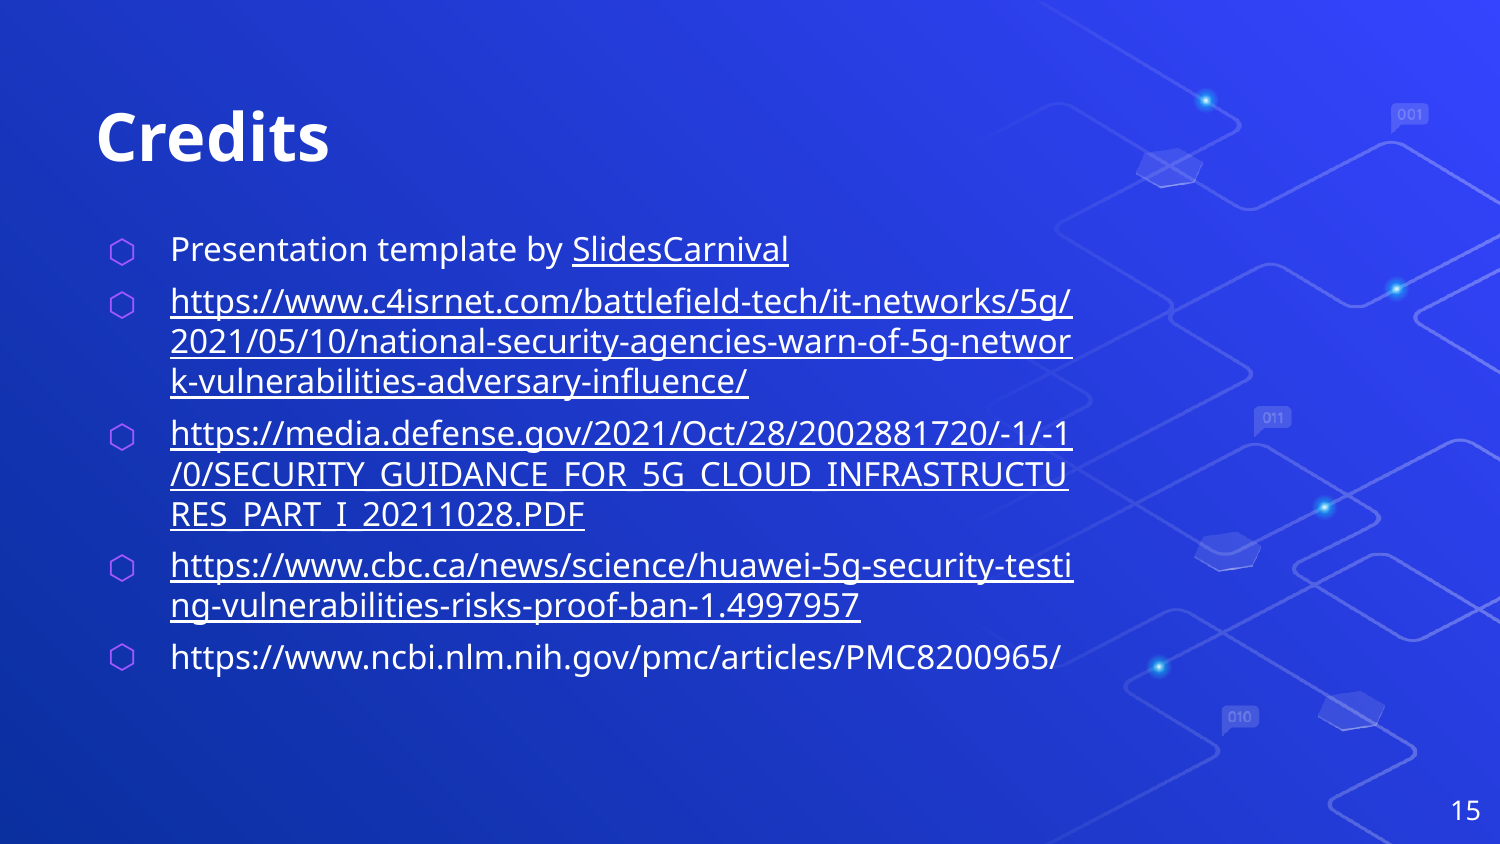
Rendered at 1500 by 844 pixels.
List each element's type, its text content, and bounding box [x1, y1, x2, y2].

title Credits [95, 33, 1082, 175]
slide_number 15 [1391, 779, 1482, 844]
picture [0, 0, 1500, 844]
list Presentation template by SlidesCarnival https://www.c4isrnet.com/battlefield-tech/it-networks/5g/2021/05/10/national-security-agencies-warn-of-5g-network-vulnerabilities-adversary-influence/ https://media.defense.gov/2021/Oct/28/2002881720/-1/-1/0/SECURITY_GUIDANCE_FOR_5G_CLOUD_INFRASTRUCTURES_PART_I_20211028.PDF https://www.cbc.ca/news/science/huawei-5g-security-testing-vulnerabilities-risks-proof-ban-1.4997957 https://www.ncbi.nlm.nih.gov/pmc/articles/PMC8200965/ [95, 221, 1083, 741]
